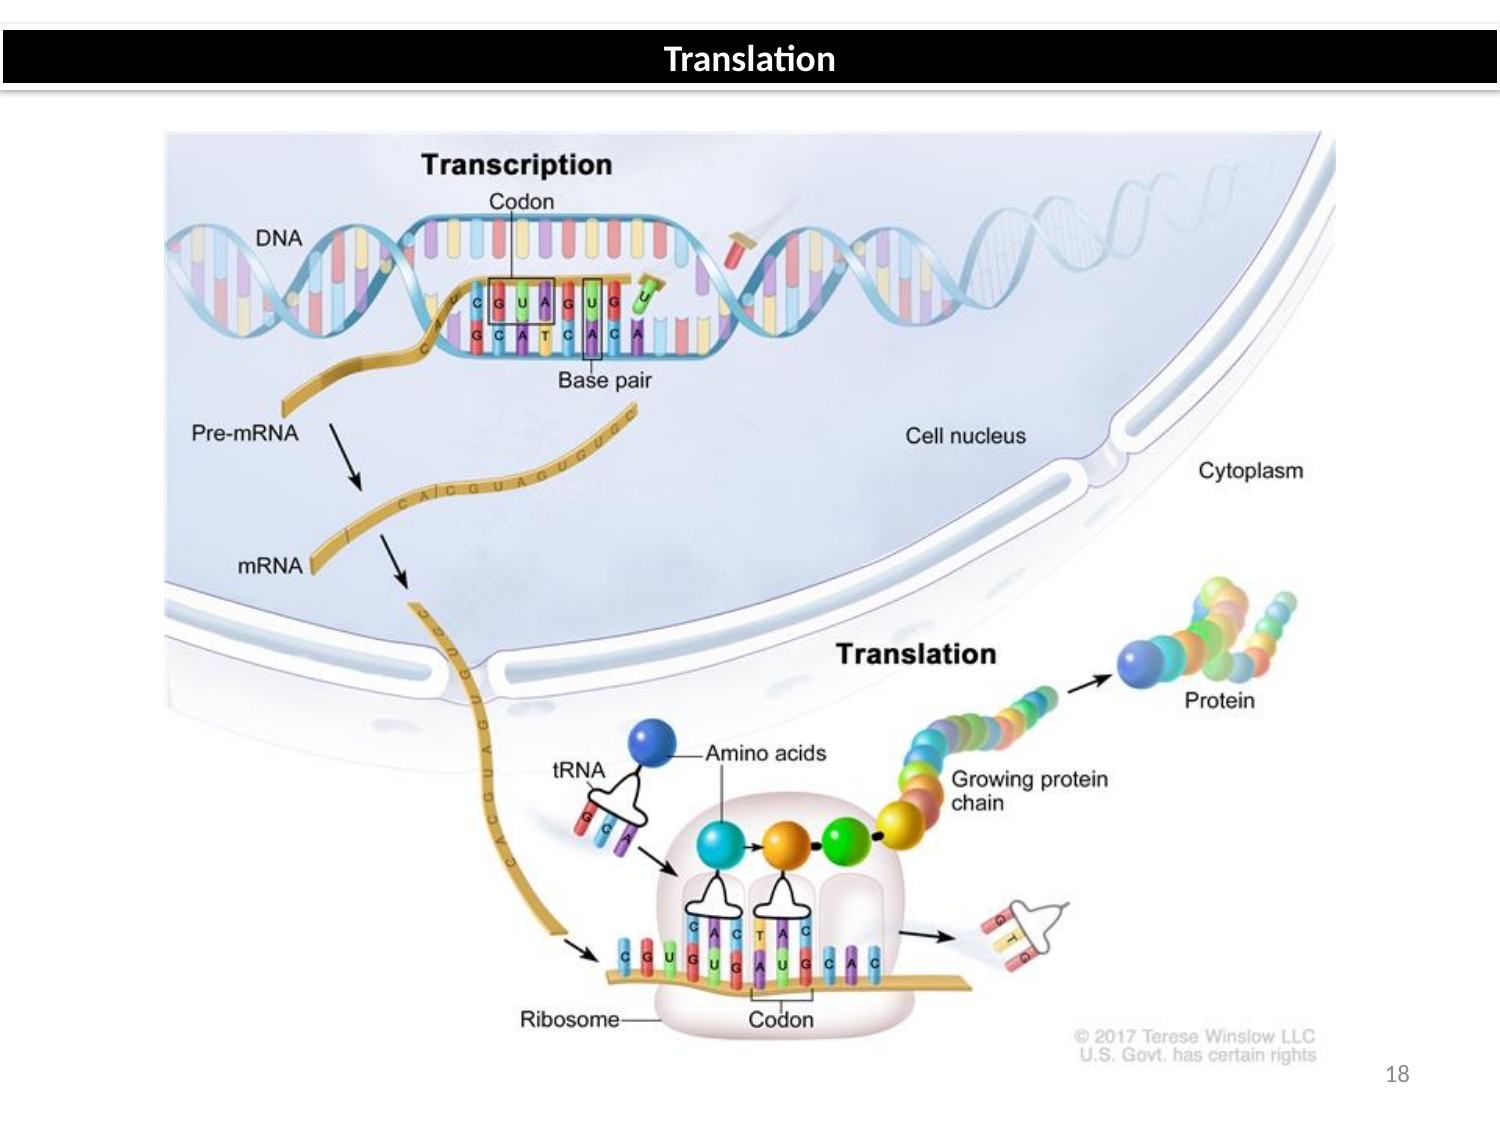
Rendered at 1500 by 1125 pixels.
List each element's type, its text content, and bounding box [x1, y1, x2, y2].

text_box Translation [0, 24, 1500, 90]
slide_number 18 [1074, 1042, 1425, 1103]
picture [163, 131, 1337, 1076]
